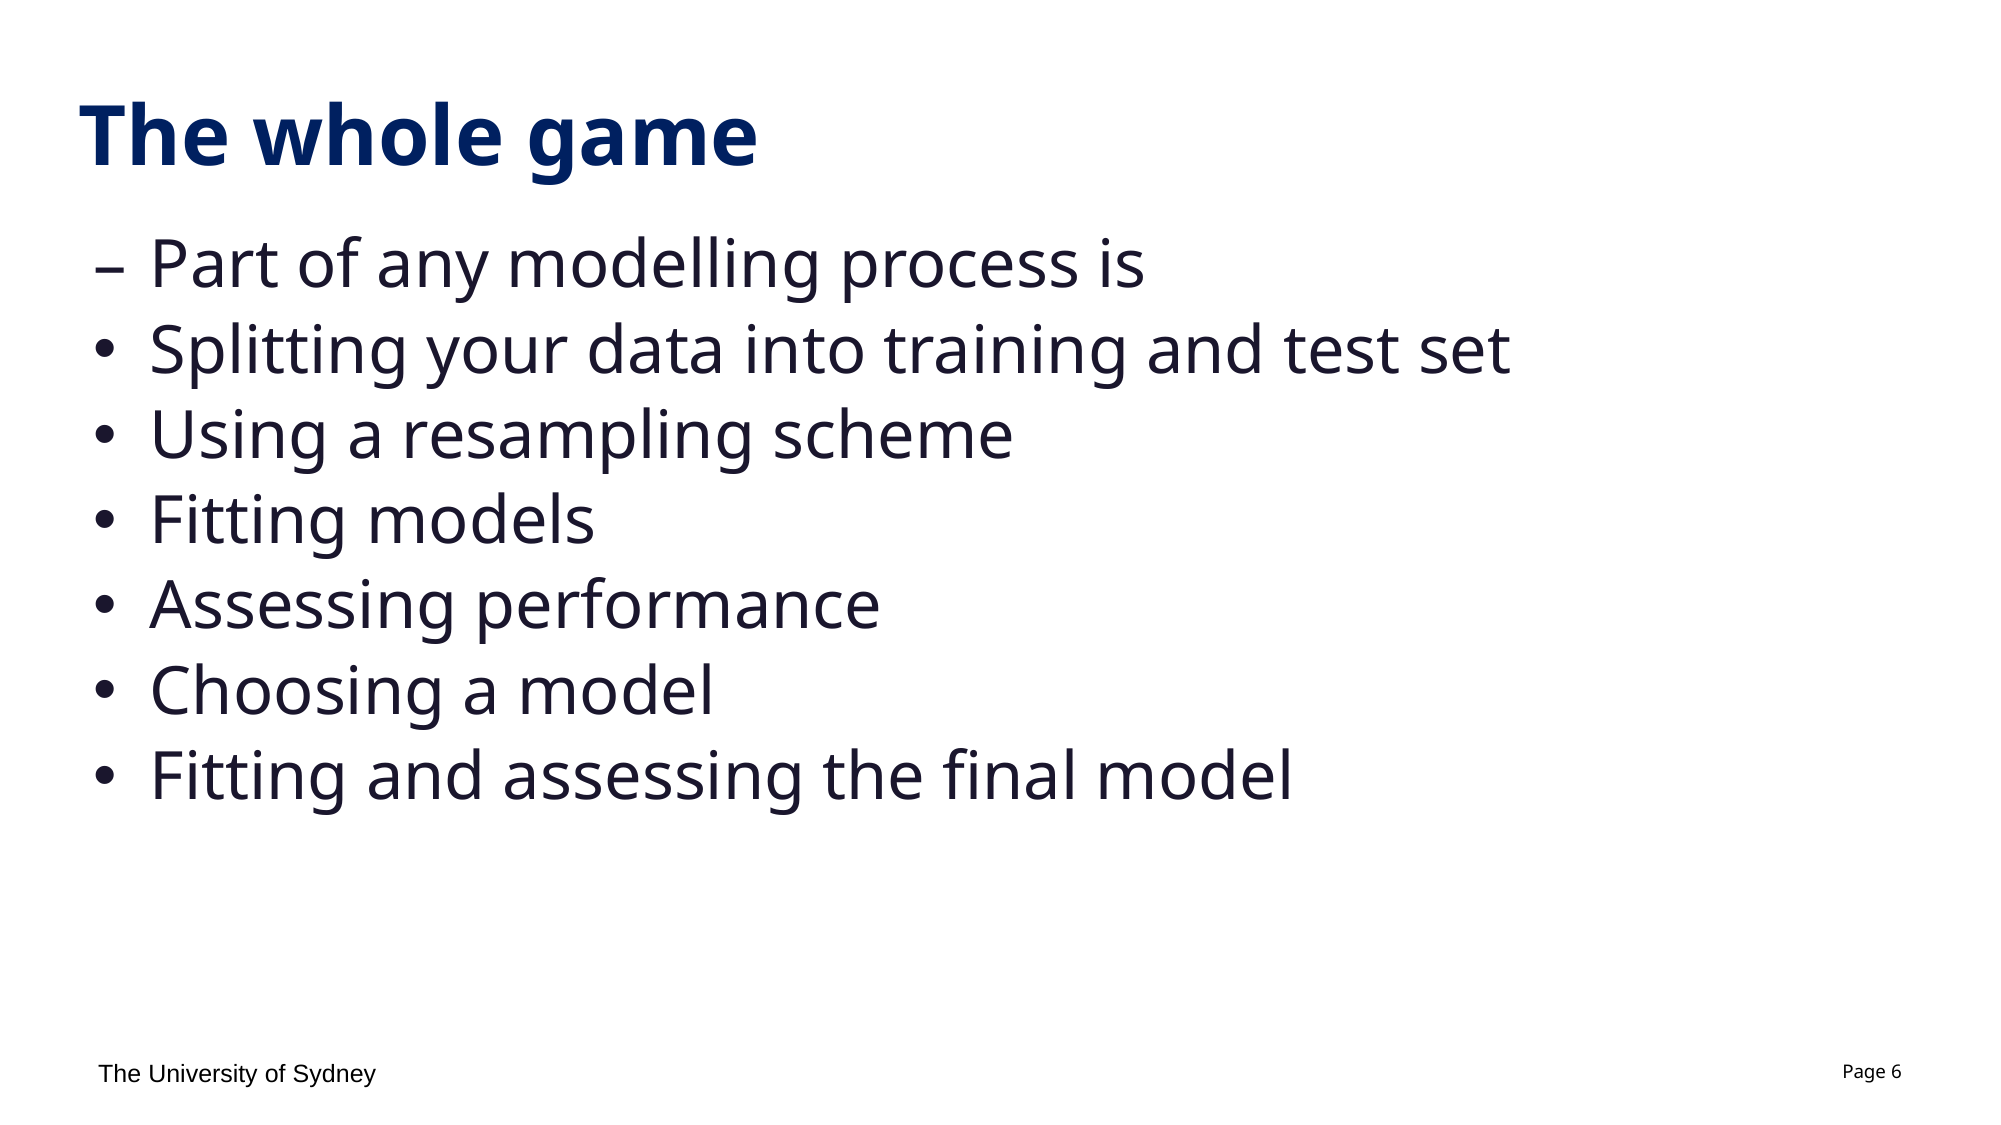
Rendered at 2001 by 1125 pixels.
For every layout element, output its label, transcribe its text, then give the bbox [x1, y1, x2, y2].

list Part of any modelling process is Splitting your data into training and test set Using a resampling scheme Fitting models Assessing performance Choosing a model Fitting and assessing the final model [78, 222, 1900, 1005]
title The whole game [78, 82, 1922, 189]
